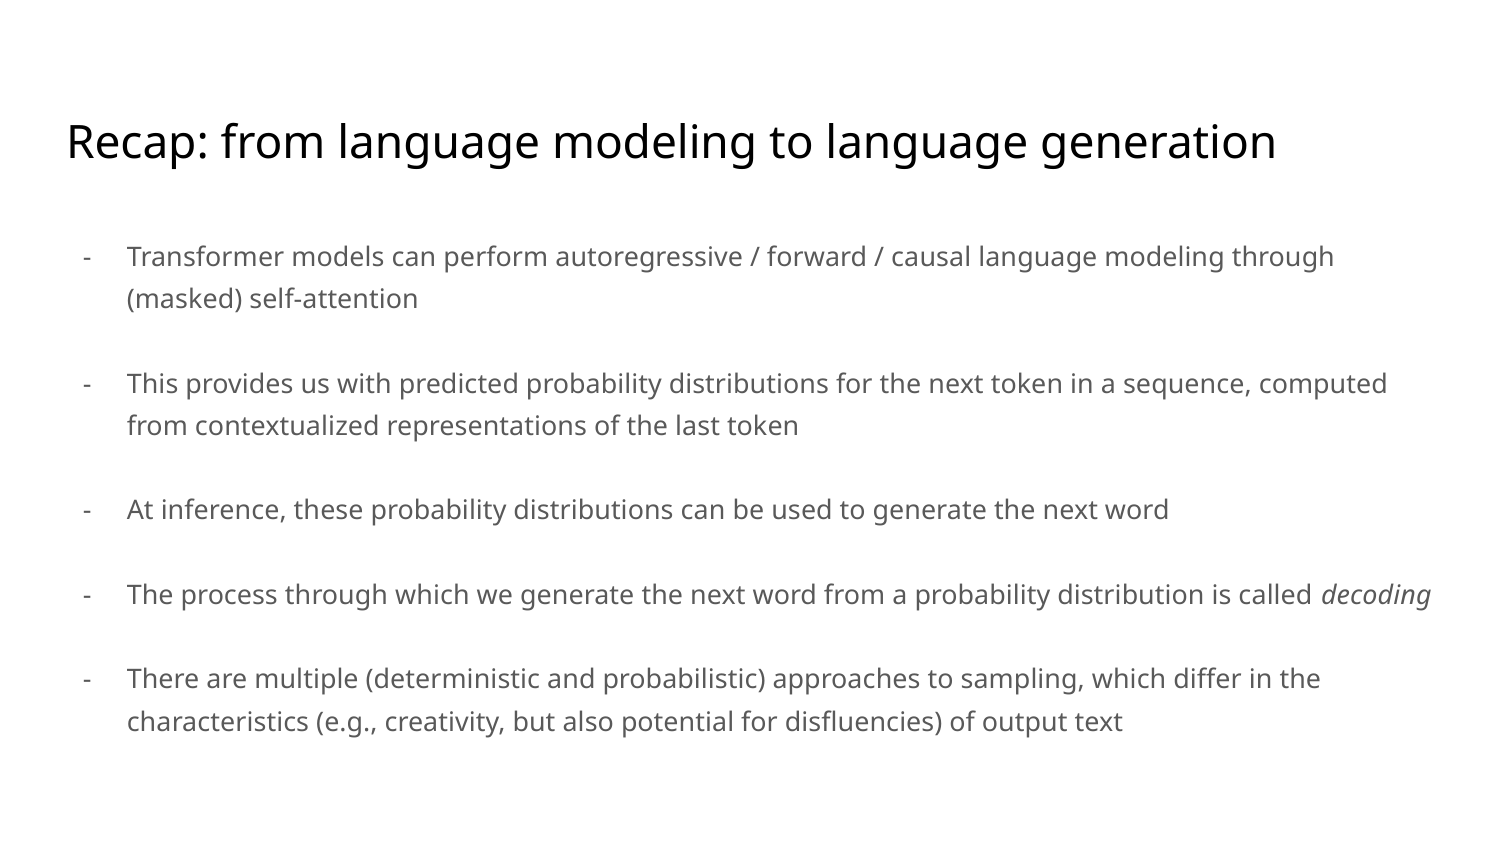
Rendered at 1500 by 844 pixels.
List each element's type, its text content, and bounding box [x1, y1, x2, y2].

title Recap: from language modeling to language generation [51, 94, 1449, 189]
list Transformer models can perform autoregressive / forward / causal language modeling through (masked) self-attention This provides us with predicted probability distributions for the next token in a sequence, computed from contextualized representations of the last token At inference, these probability distributions can be used to generate the next word The process through which we generate the next word from a probability distribution is called decoding There are multiple (deterministic and probabilistic) approaches to sampling, which differ in the characteristics (e.g., creativity, but also potential for disfluencies) of output text [51, 217, 1449, 791]
